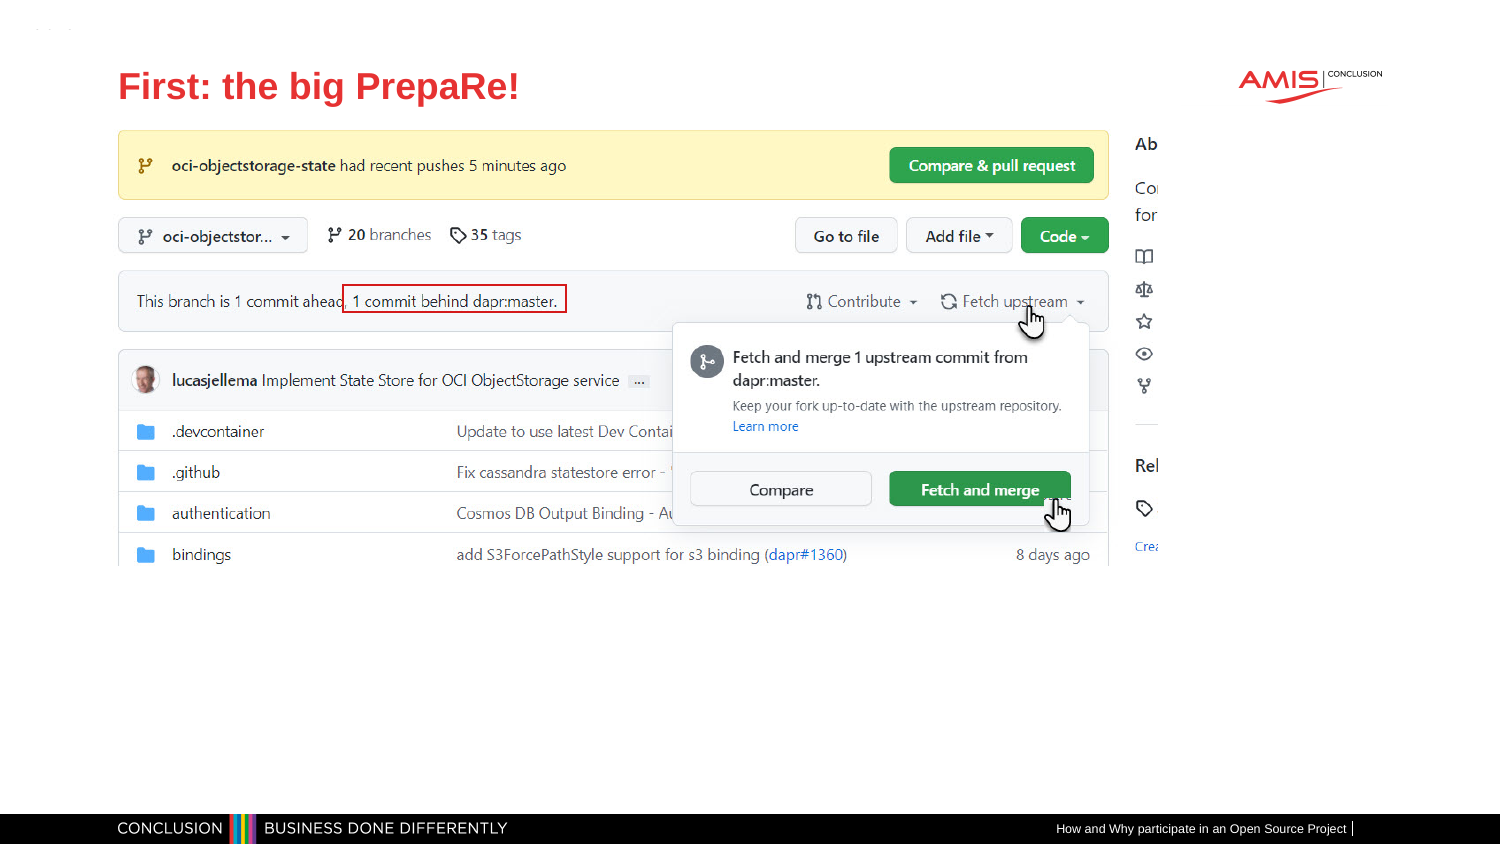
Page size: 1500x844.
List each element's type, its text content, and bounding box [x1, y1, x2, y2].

picture [0, 814, 236, 844]
picture [239, 814, 1500, 844]
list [70, 107, 1158, 566]
title First: the big PrepaRe! [118, 47, 1205, 130]
footer How and Why participate in an Open Source Project [814, 820, 1347, 839]
picture [1205, 59, 1388, 106]
